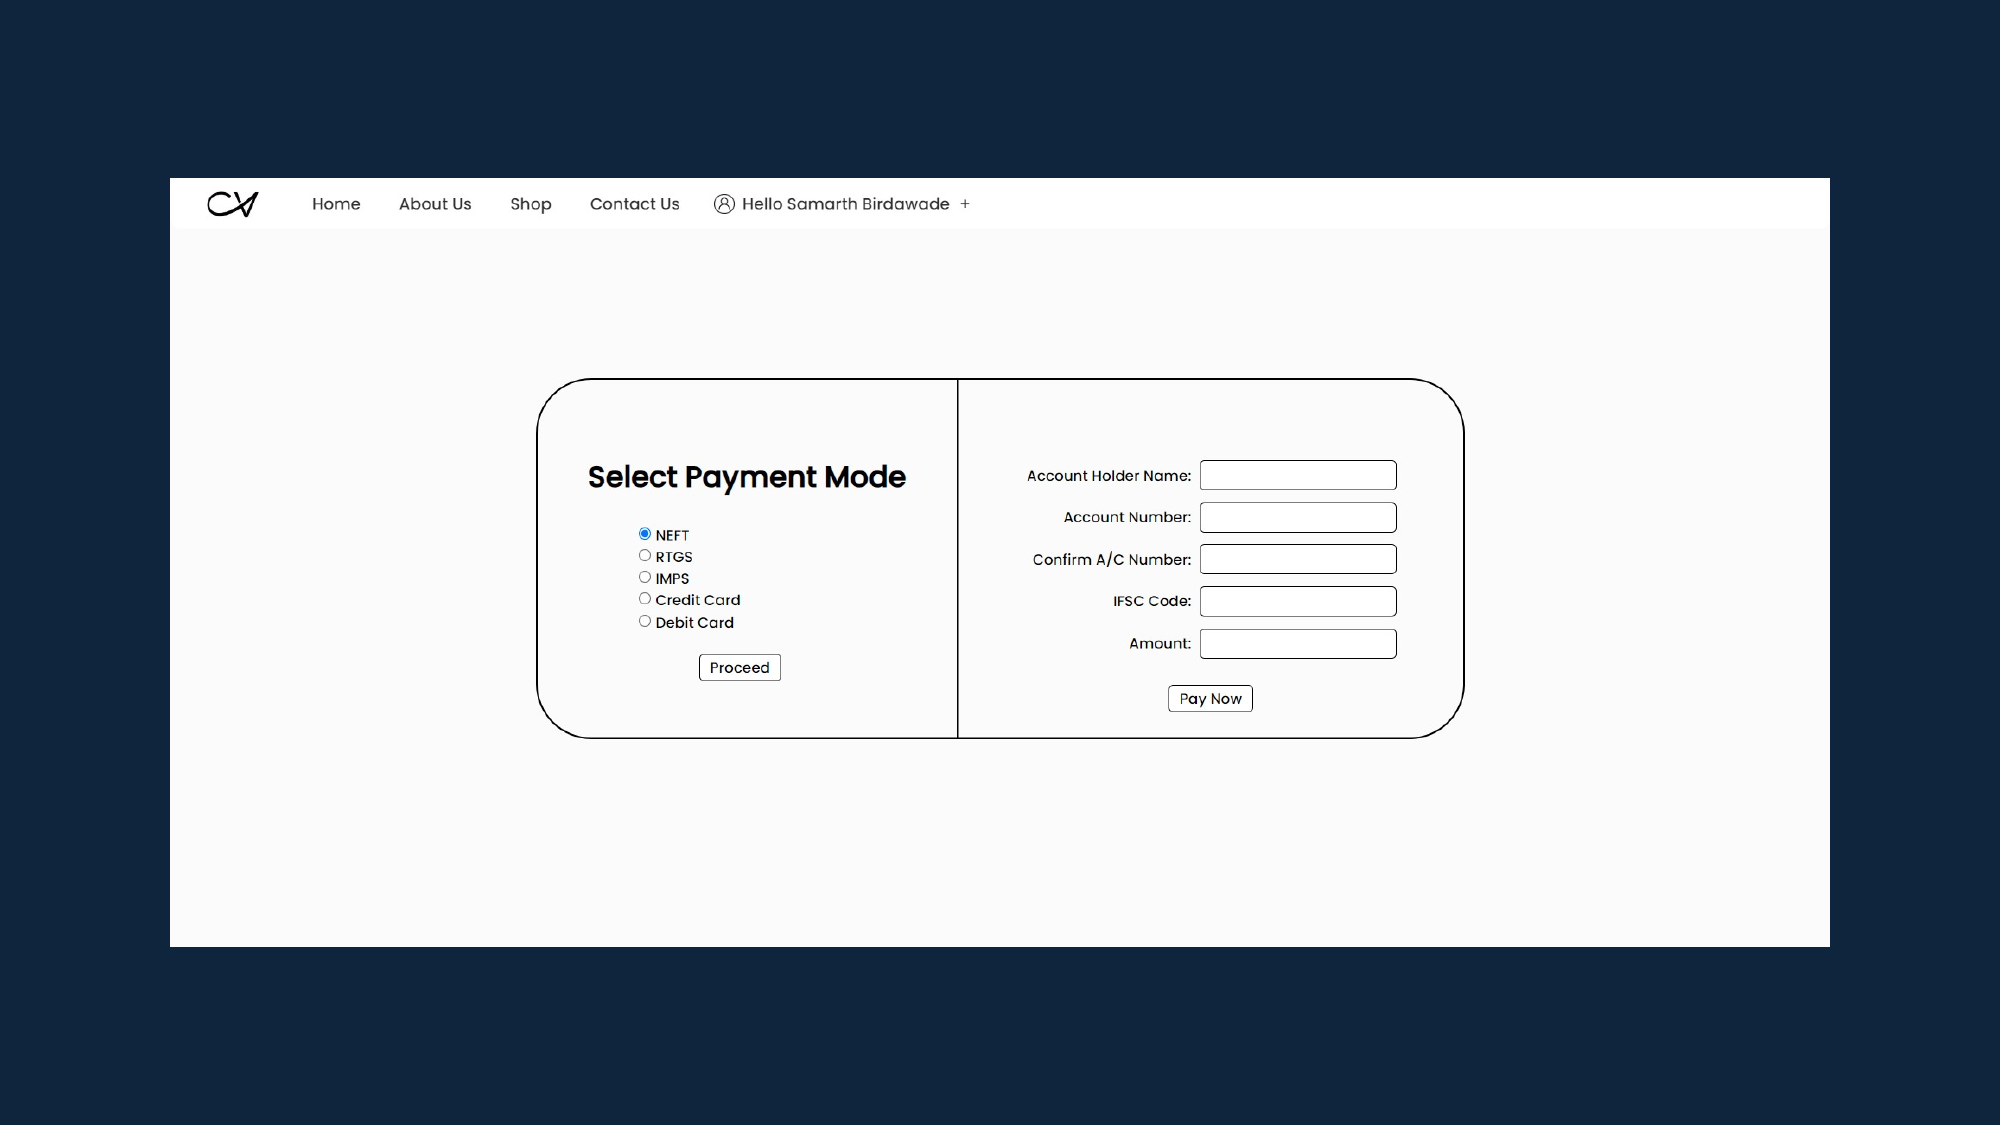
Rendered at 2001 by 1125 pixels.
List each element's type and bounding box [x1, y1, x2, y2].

picture [107, 89, 1830, 968]
